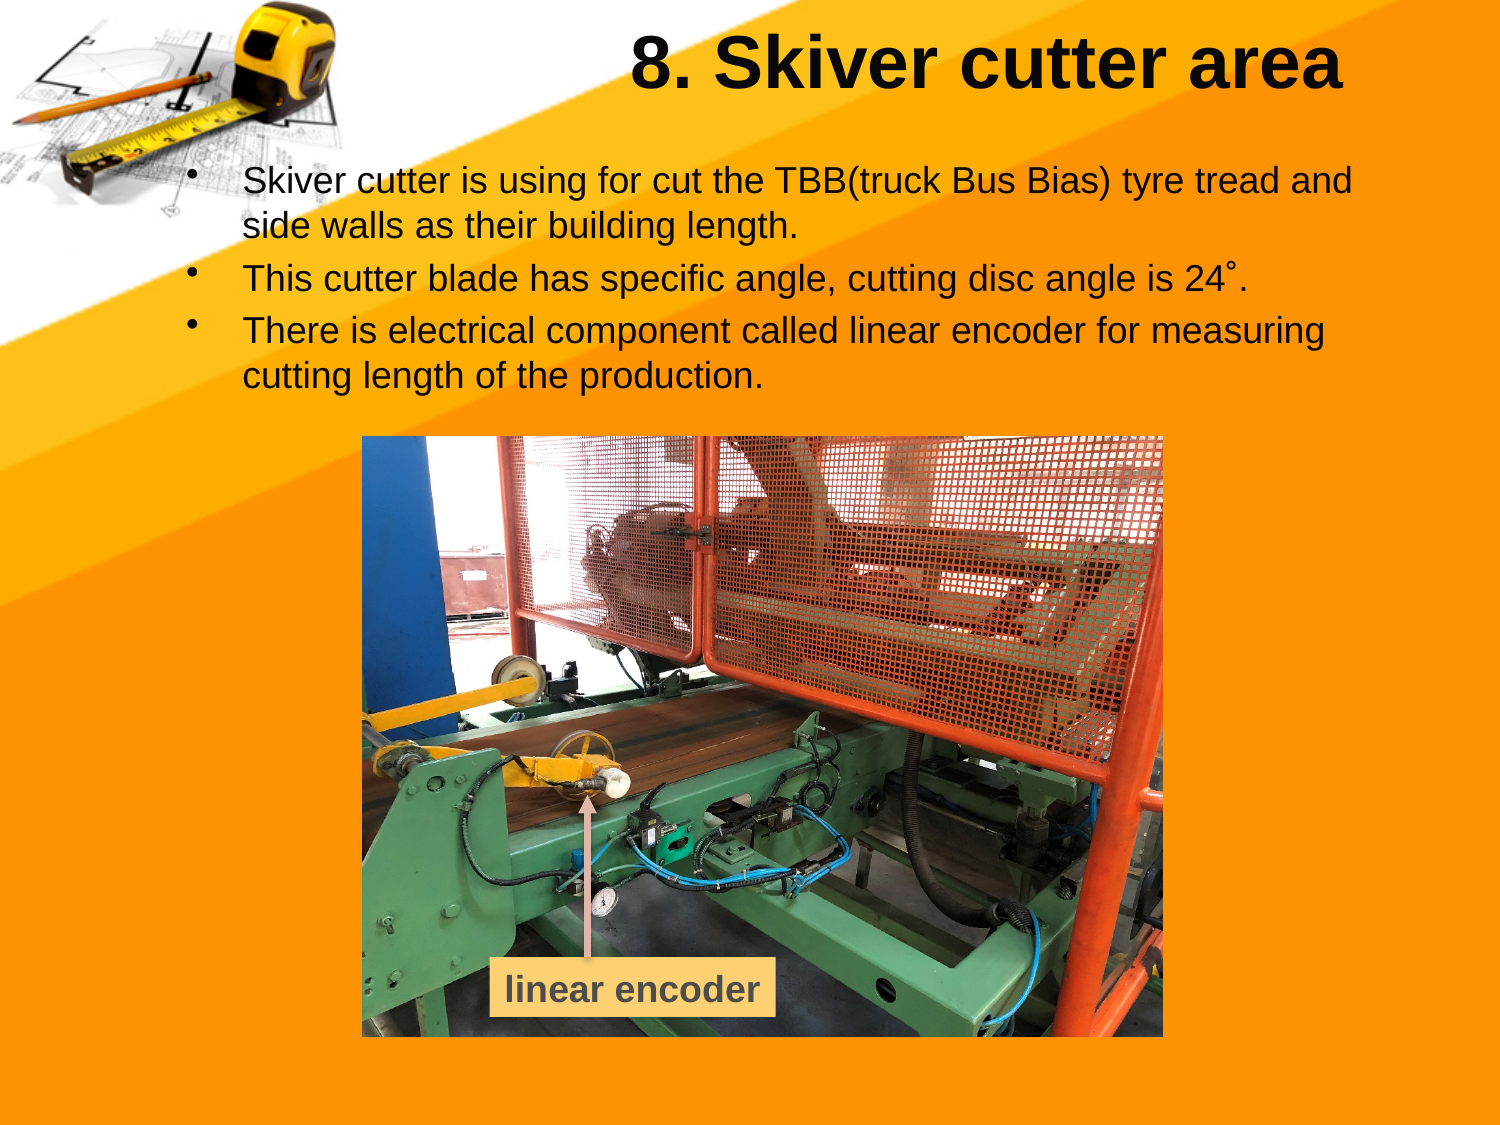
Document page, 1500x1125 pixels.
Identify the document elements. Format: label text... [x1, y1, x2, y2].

list Skiver cutter is using for cut the TBB(truck Bus Bias) tyre tread and side walls as their building length. This cutter blade has specific angle, cutting disc angle is 24˚. There is electrical component called linear encoder for measuring cutting length of the production. [170, 148, 1388, 988]
title 8. Skiver cutter area [141, 16, 1359, 101]
picture [0, 0, 1500, 1125]
